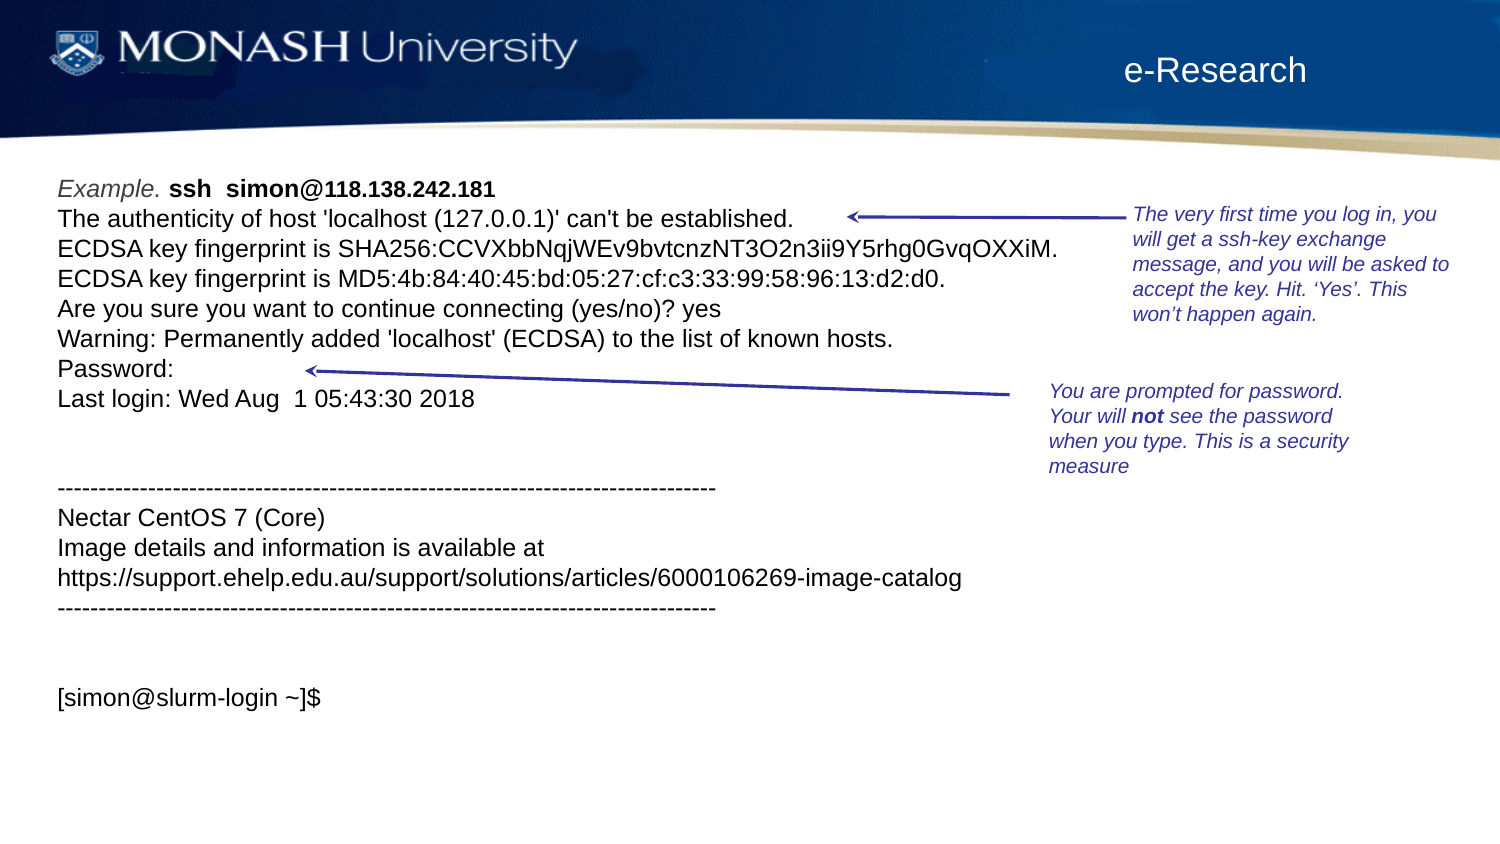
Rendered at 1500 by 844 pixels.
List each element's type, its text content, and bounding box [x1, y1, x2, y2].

text_box The very first time you log in, you will get a ssh-key exchange message, and you will be asked to accept the key. Hit. ‘Yes’. This won’t happen again. [1119, 193, 1471, 297]
text_box Example. ssh simon@118.138.242.181 The authenticity of host 'localhost (127.0.0.1)' can't be established. ECDSA key fingerprint is SHA256:CCVXbbNqjWEv9bvtcnzNT3O2n3ii9Y5rhg0GvqOXXiM. ECDSA key fingerprint is MD5:4b:84:40:45:bd:05:27:cf:c3:33:99:58:96:13:d2:d0. Are you sure you want to continue connecting (yes/no)? yes Warning: Permanently added 'localhost' (ECDSA) to the list of known hosts. Password: Last login: Wed Aug 1 05:43:30 2018 -------------------------------------------------------------------------------- Nectar CentOS 7 (Core) Image details and information is available at https://support.ehelp.edu.au/support/solutions/articles/6000106269-image-catalog -------------------------------------------------------------------------------- [simon@slurm-login ~]$ [44, 166, 1471, 791]
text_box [304, 370, 1010, 395]
text_box You are prompted for password. Your will not see the password when you type. This is a security measure [1035, 370, 1387, 473]
picture [0, 0, 1500, 163]
